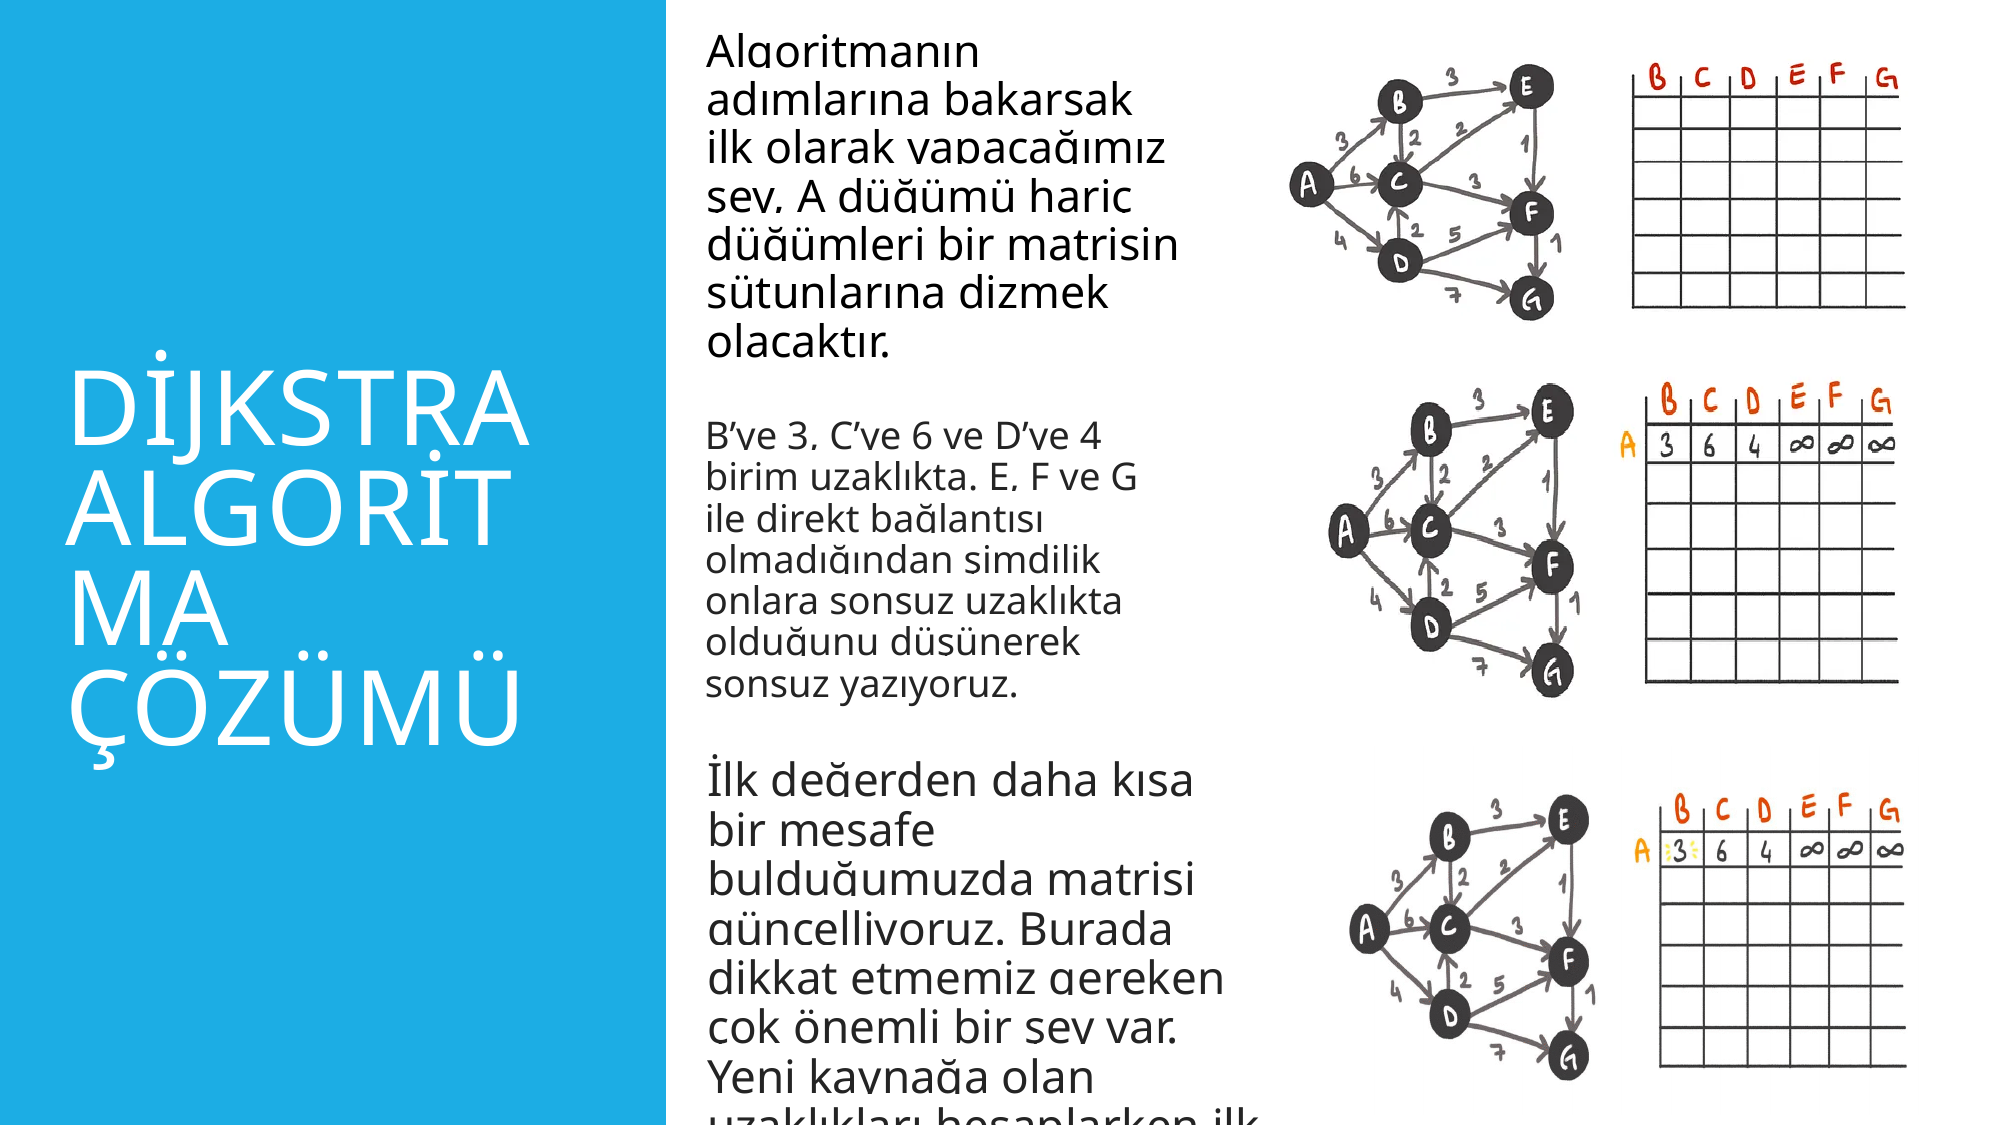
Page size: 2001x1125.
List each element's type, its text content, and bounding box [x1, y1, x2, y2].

text_box B’ye 3, C’ye 6 ve D’ye 4 birim uzaklıkta. E, F ve G ile direkt bağlantısı olmadığından şimdilik onlara sonsuz uzaklıkta olduğunu düşünerek sonsuz yazıyoruz. [684, 408, 1197, 749]
picture [1262, 20, 1920, 736]
text_box İlk değerden daha kısa bir mesafe bulduğumuzda matrisi güncelliyoruz. Burada dikkat etmemiz gereken çok önemli bir şey var. Yeni kaynağa olan uzaklıkları hesaplarken ilk kaynağı unutmamalıyız. [684, 749, 1272, 1019]
title Dijkstra Algoritma Çözümü [50, 104, 614, 1026]
list Algoritmanın adımlarına bakarsak ilk olarak yapacağımız şey, A düğümü hariç düğümleri bir matrisin sütunlarına dizmek olacaktır. [684, 20, 1197, 379]
text_box [0, 0, 667, 1125]
picture [1324, 746, 1920, 1116]
